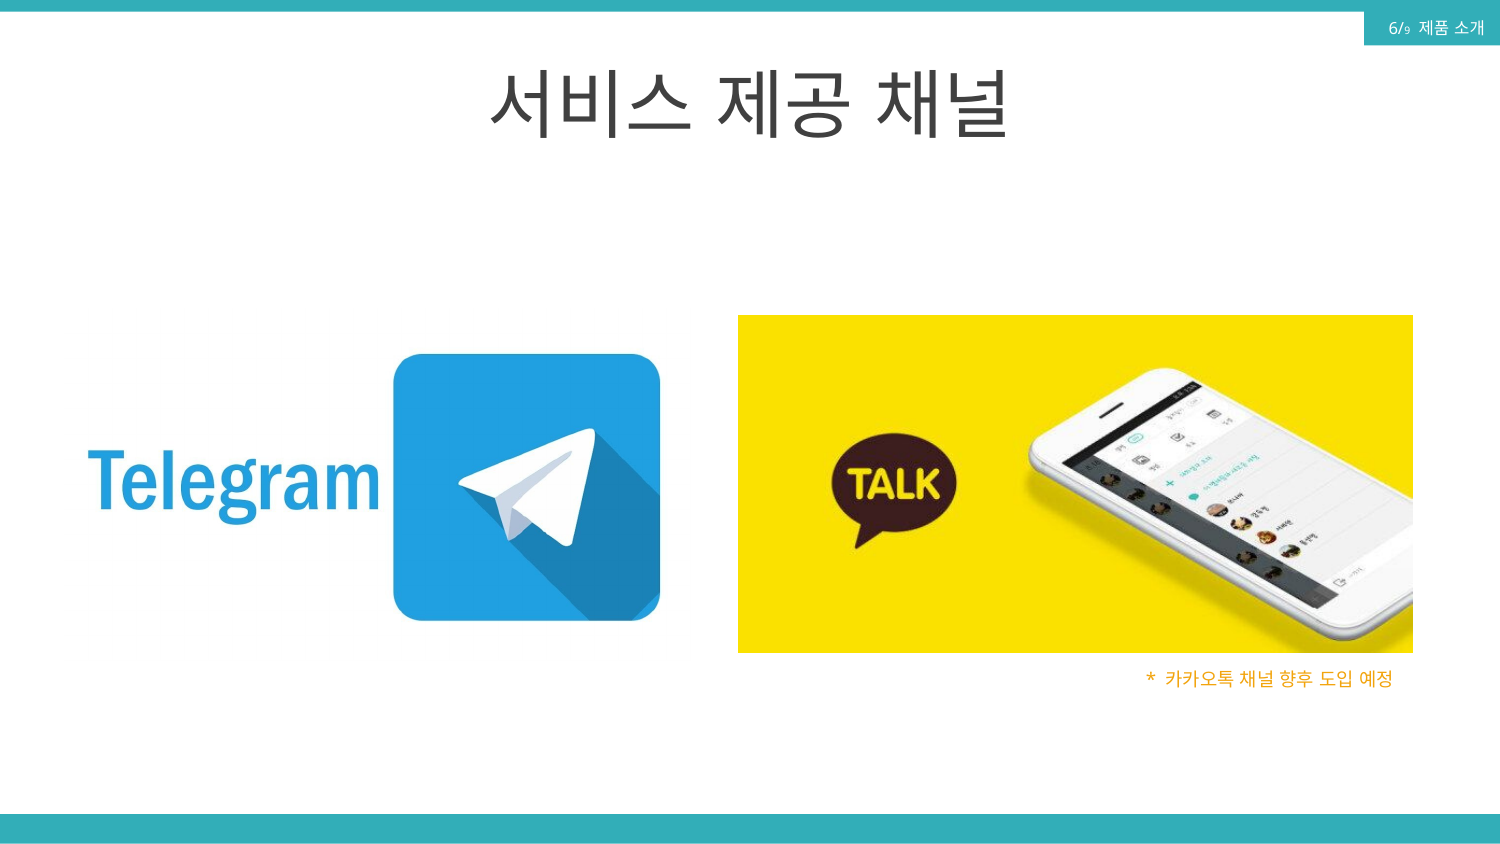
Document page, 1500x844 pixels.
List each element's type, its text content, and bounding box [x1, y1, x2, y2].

text_box * 카카오톡 채널 향후 도입 예정 [962, 660, 1500, 698]
list 서비스 제공 채널 [0, 55, 1500, 151]
text_box 6/9 제품 소개 [1364, 10, 1500, 46]
picture [737, 315, 1413, 653]
picture [64, 307, 692, 661]
